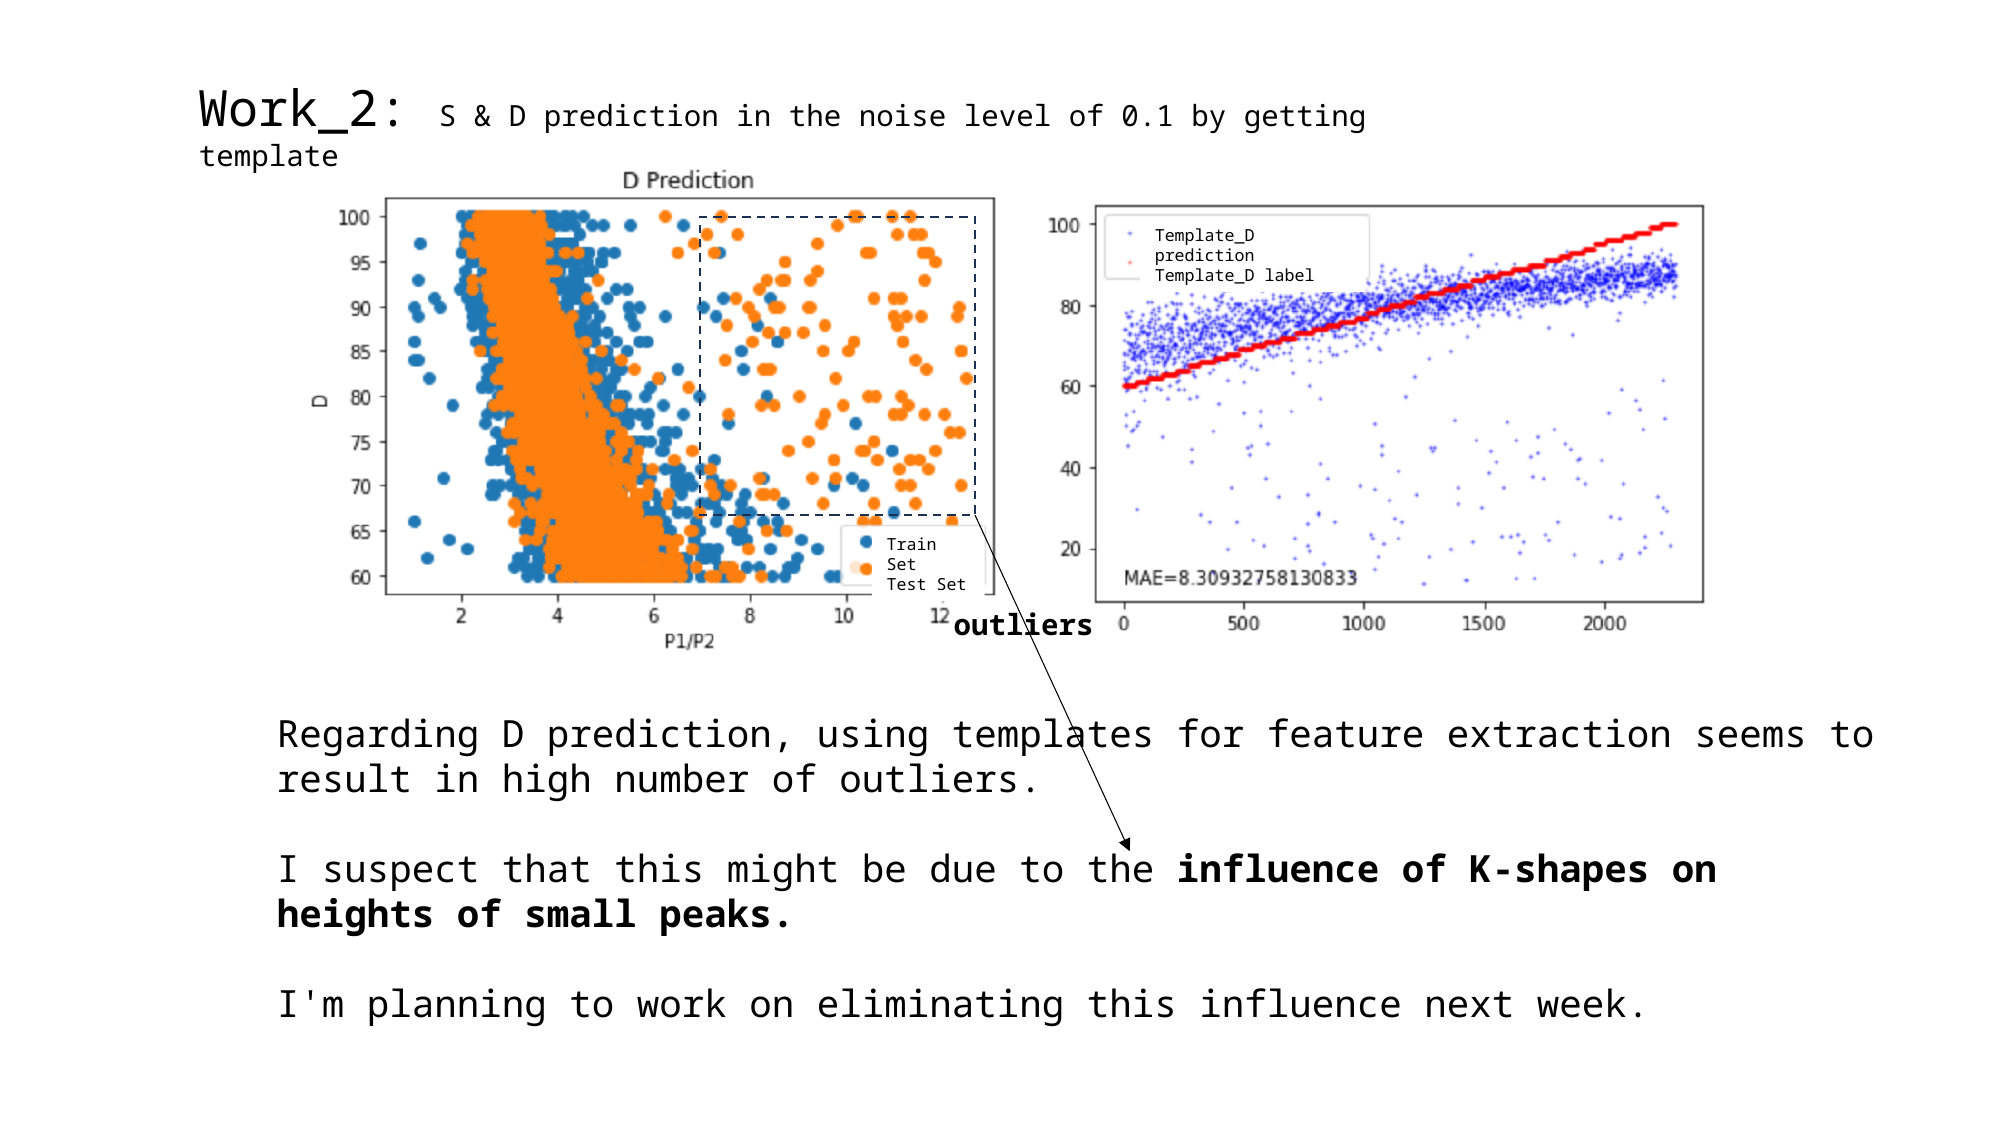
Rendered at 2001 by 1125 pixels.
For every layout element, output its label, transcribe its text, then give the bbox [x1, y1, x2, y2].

picture [290, 168, 1750, 664]
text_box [974, 514, 1130, 852]
text_box Regarding D prediction, using templates for feature extraction seems to result in high number of outliers. I suspect that this might be due to the influence of K-shapes on heights of small peaks. I'm planning to work on eliminating this influence next week. [262, 702, 1900, 1033]
text_box Work_2: S & D prediction in the noise level of 0.1 by getting template [184, 69, 1525, 180]
